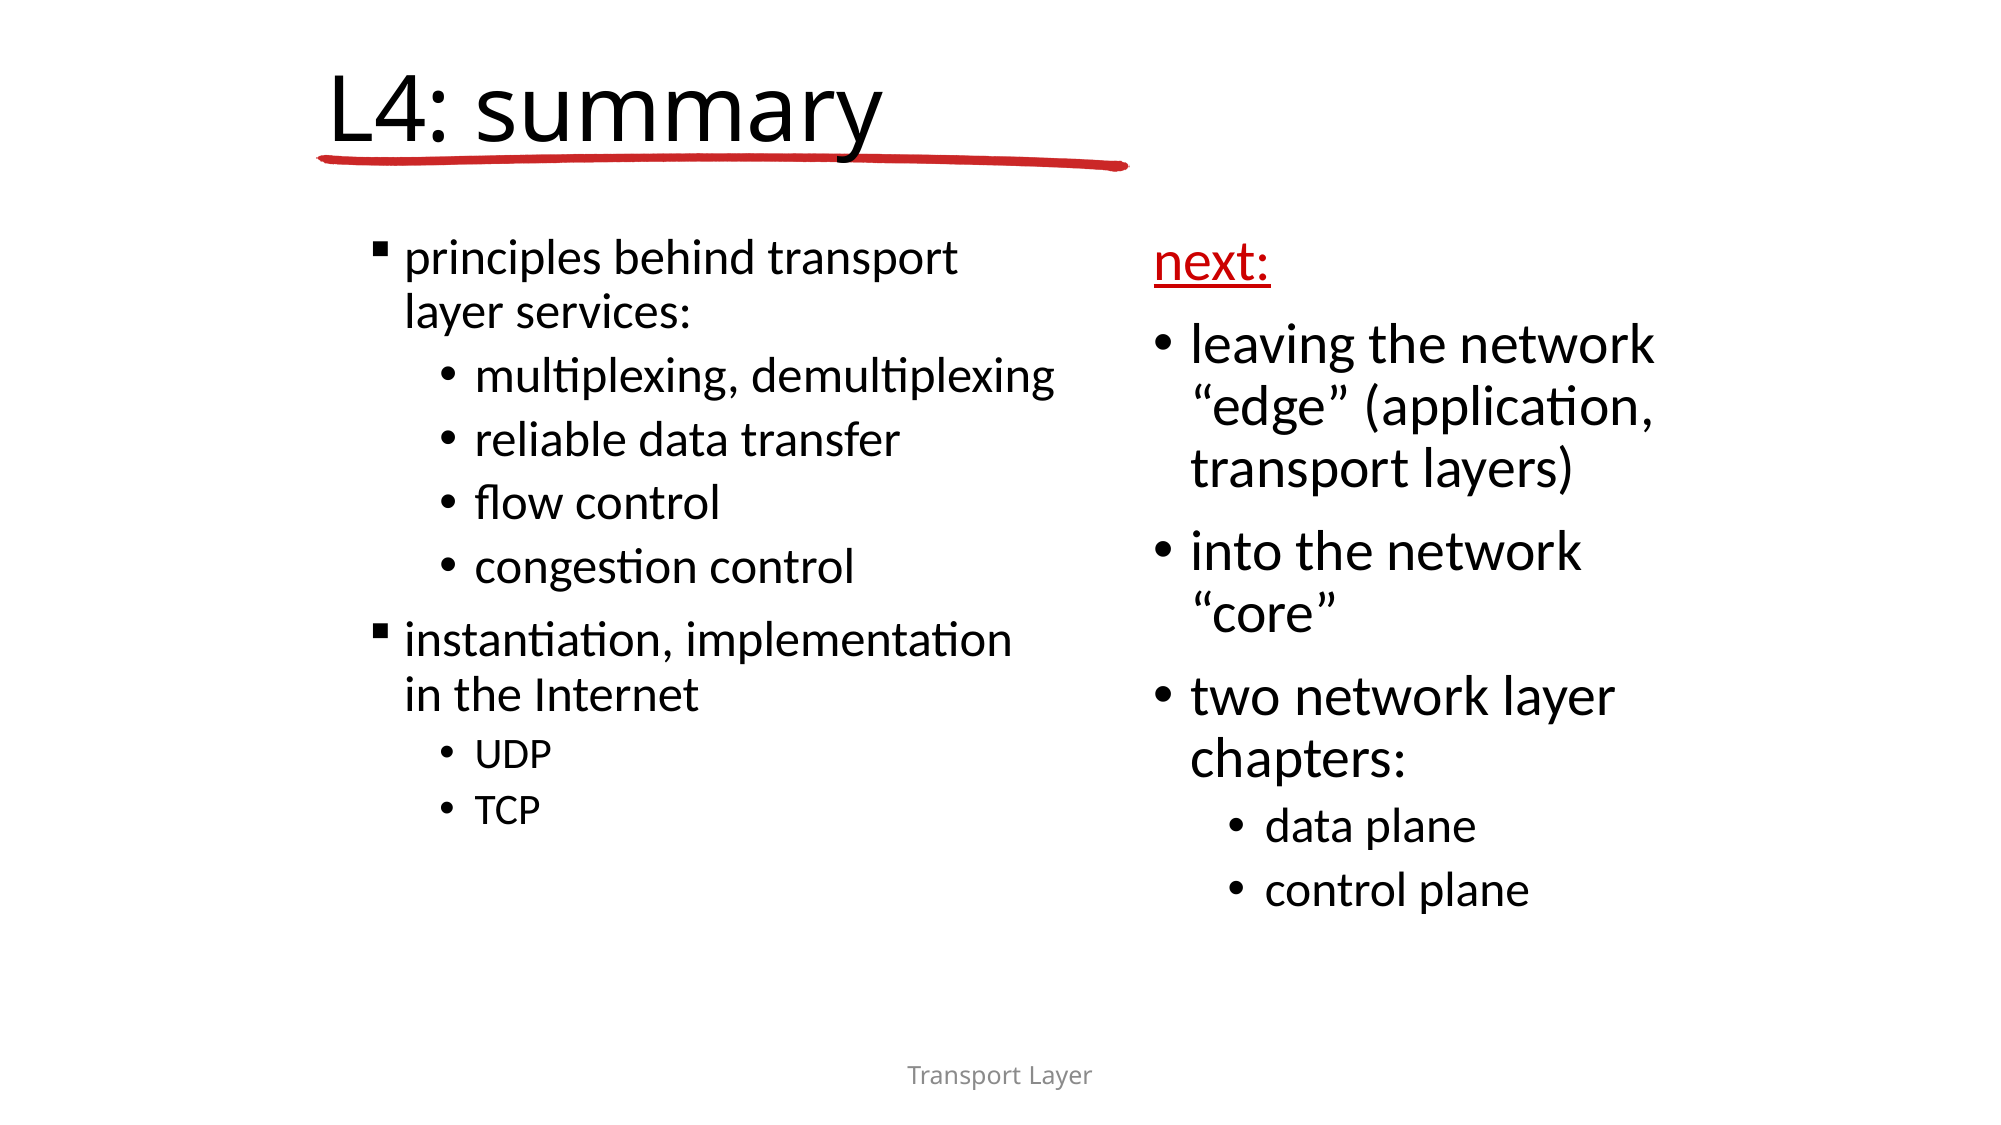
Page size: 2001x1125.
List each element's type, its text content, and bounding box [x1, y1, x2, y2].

footer Transport Layer [662, 1042, 1338, 1103]
picture [313, 148, 1139, 177]
list principles behind transport layer services: multiplexing, demultiplexing reliable data transfer flow control congestion control instantiation, implementation in the Internet UDP TCP [353, 223, 1076, 872]
list next: leaving the network “edge” (application, transport layers) into the network “core” two network layer chapters: data plane control plane [1138, 223, 1686, 932]
title L4: summary [311, 31, 1587, 192]
